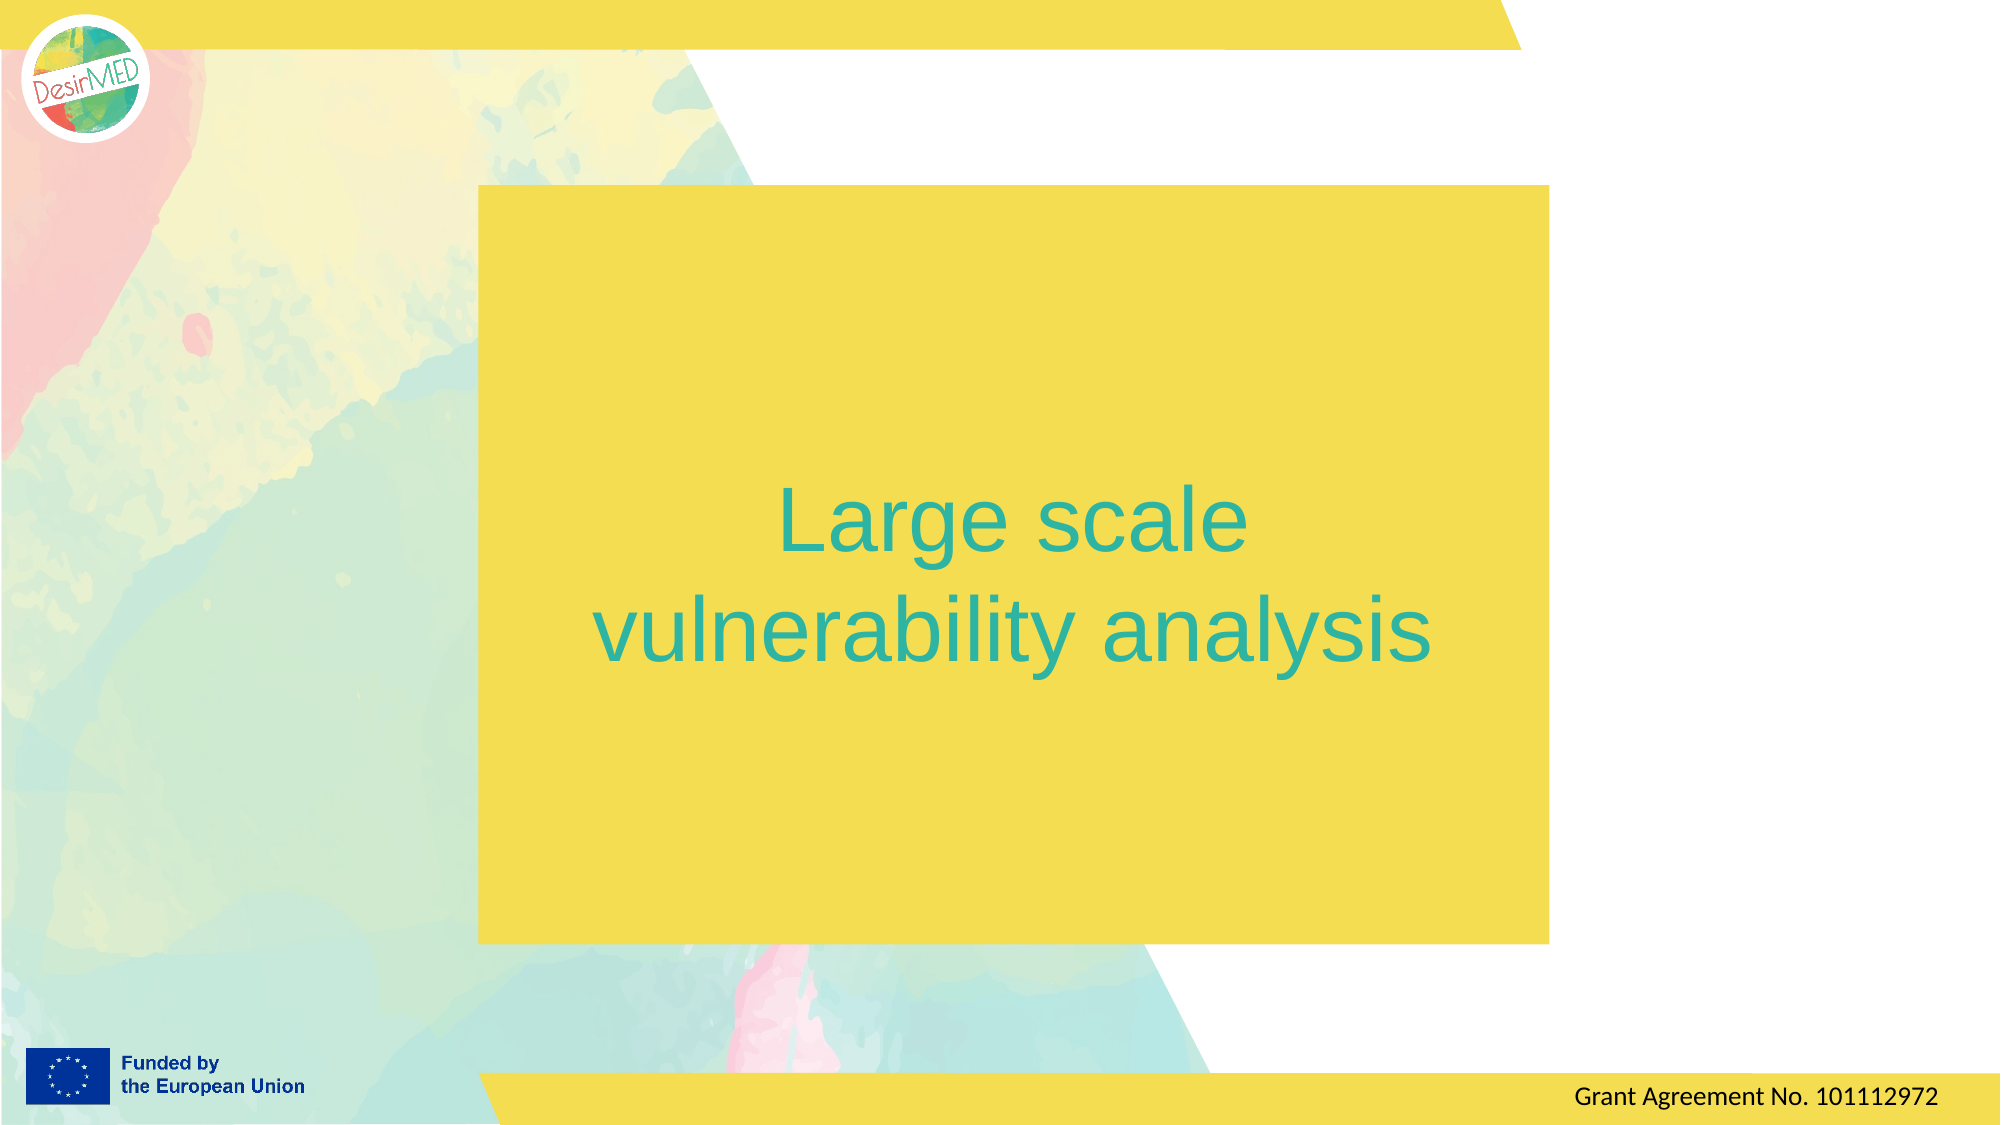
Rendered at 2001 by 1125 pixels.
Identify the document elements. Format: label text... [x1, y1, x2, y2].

text_box [477, 578, 1549, 686]
text_box Large scale vulnerability analysis [477, 452, 1549, 560]
text_box [478, 185, 1550, 945]
picture [33, 26, 139, 133]
picture [21, 1043, 316, 1109]
